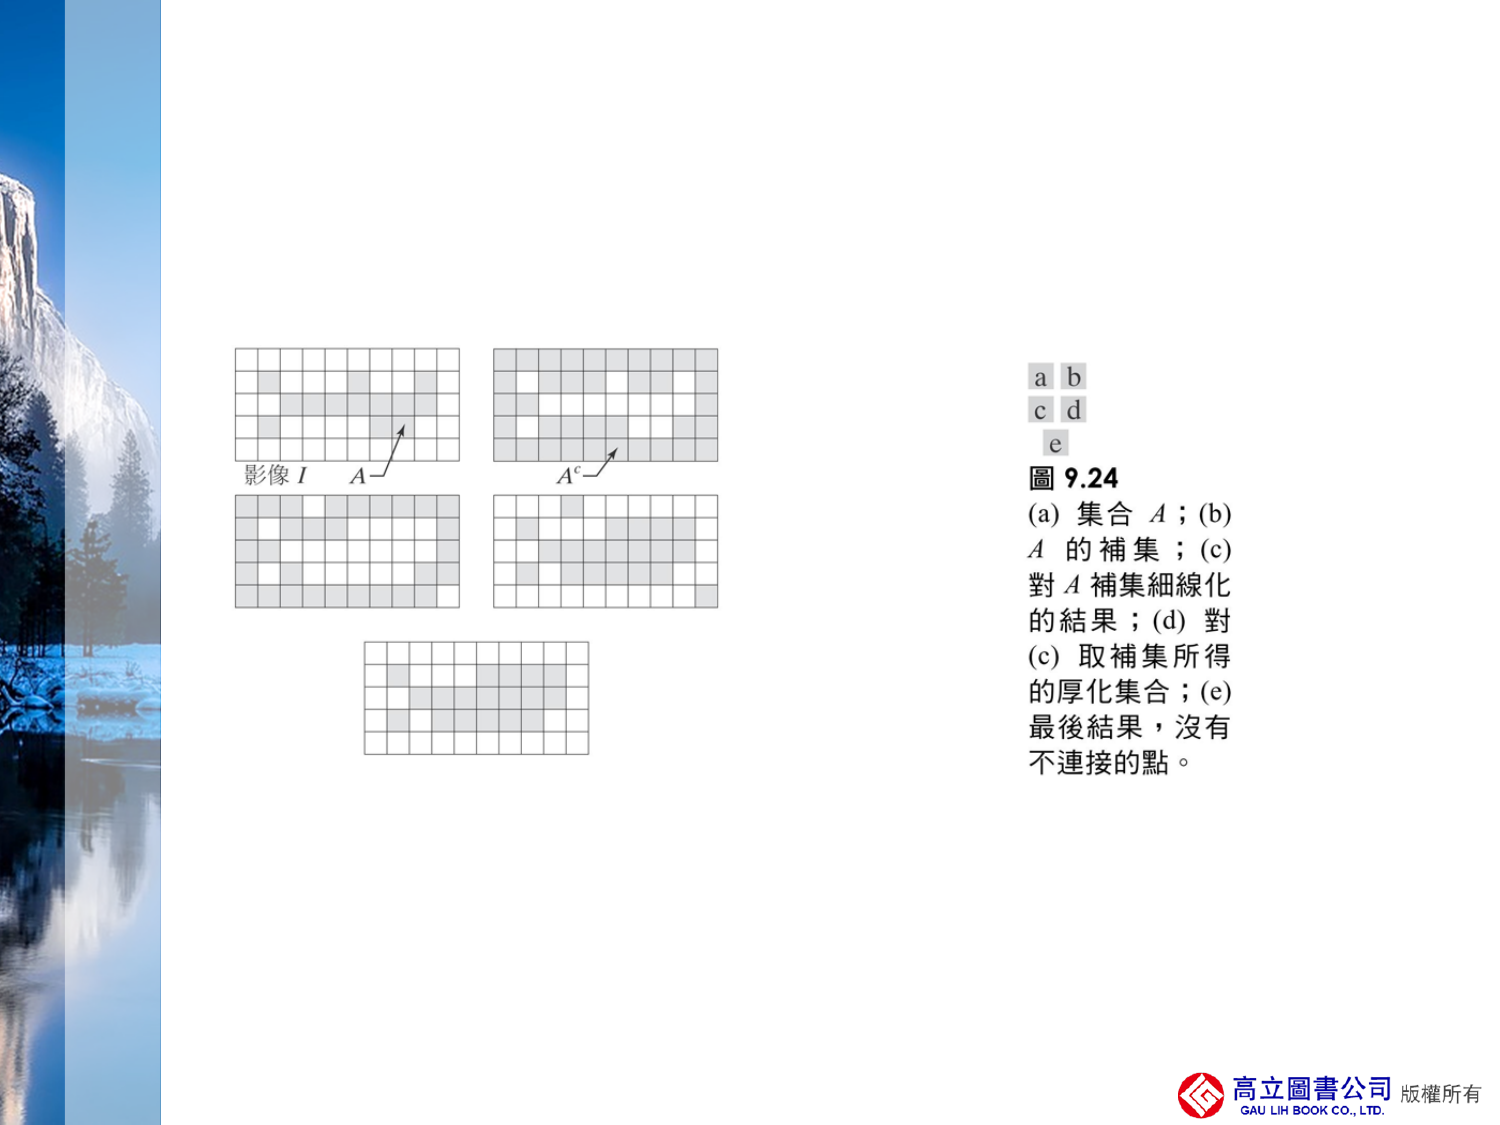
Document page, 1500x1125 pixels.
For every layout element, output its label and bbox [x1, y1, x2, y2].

picture [1178, 1065, 1500, 1125]
picture [206, 326, 1245, 799]
picture [0, 0, 64, 1125]
